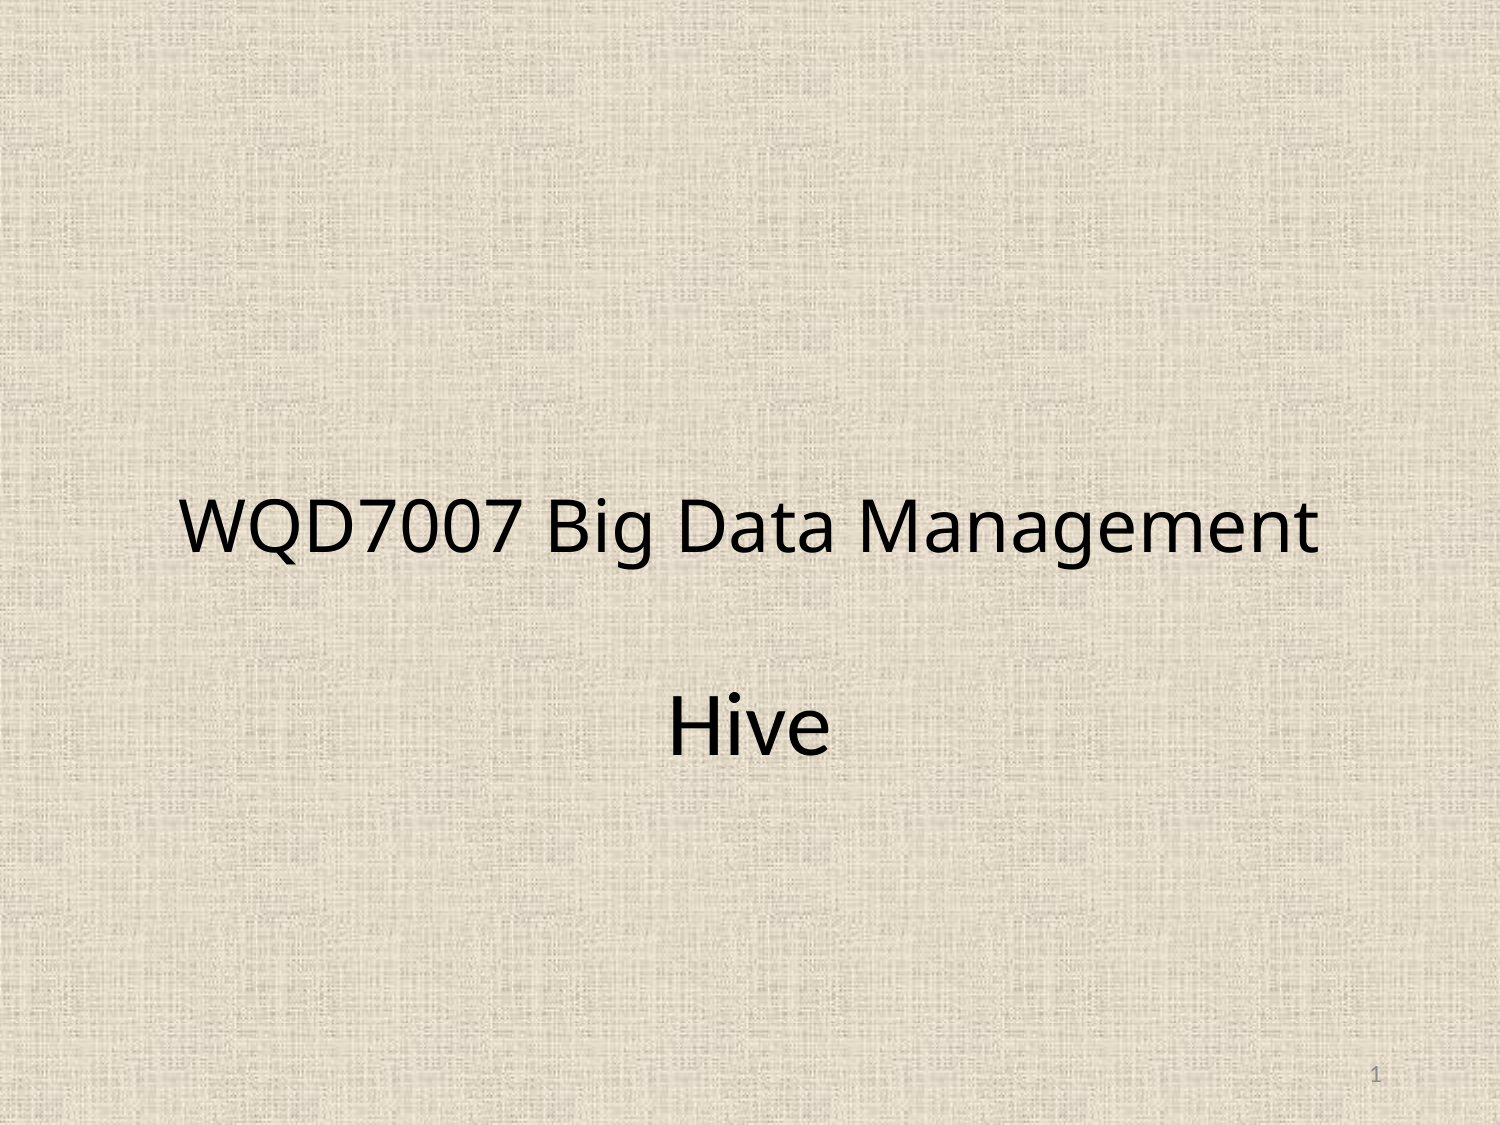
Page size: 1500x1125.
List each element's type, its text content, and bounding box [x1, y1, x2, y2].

title WQD7007 Big Data Management [112, 432, 1388, 576]
slide_number 1 [1059, 1042, 1397, 1103]
subtitle Hive [187, 668, 1313, 920]
